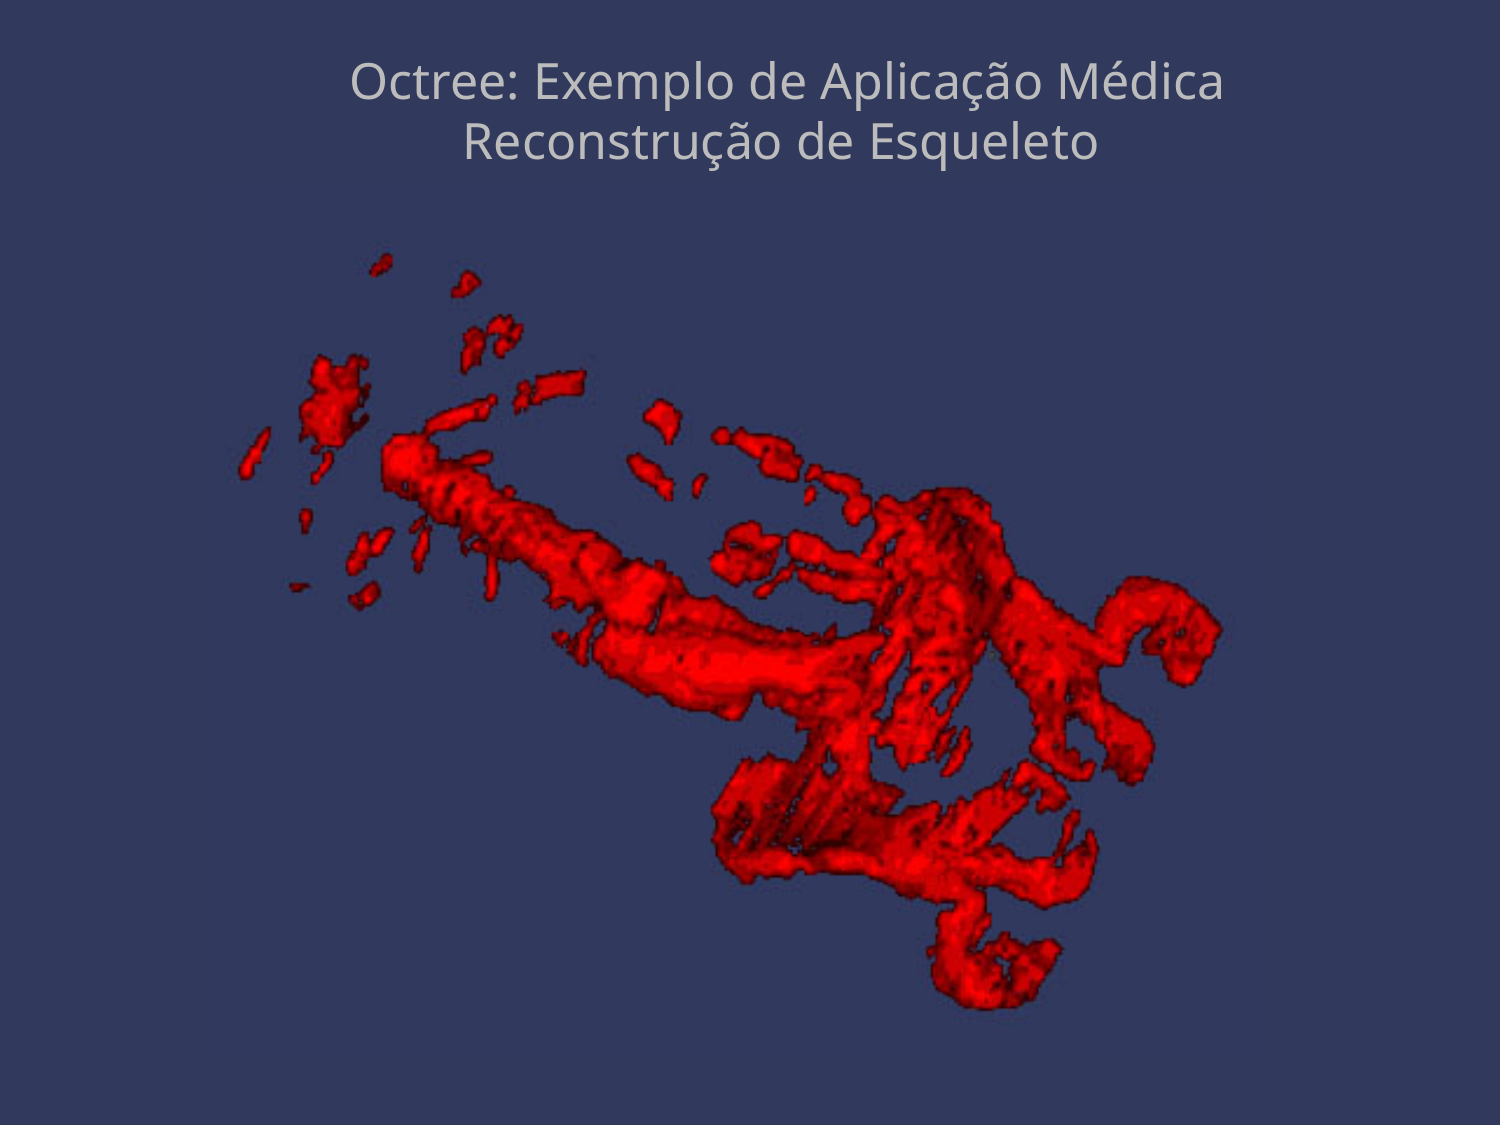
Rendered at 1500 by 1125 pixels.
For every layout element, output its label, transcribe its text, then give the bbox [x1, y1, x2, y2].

title Octree: Exemplo de Aplicação Médica Reconstrução de Esqueleto [100, 78, 1476, 141]
picture [206, 183, 1259, 1057]
